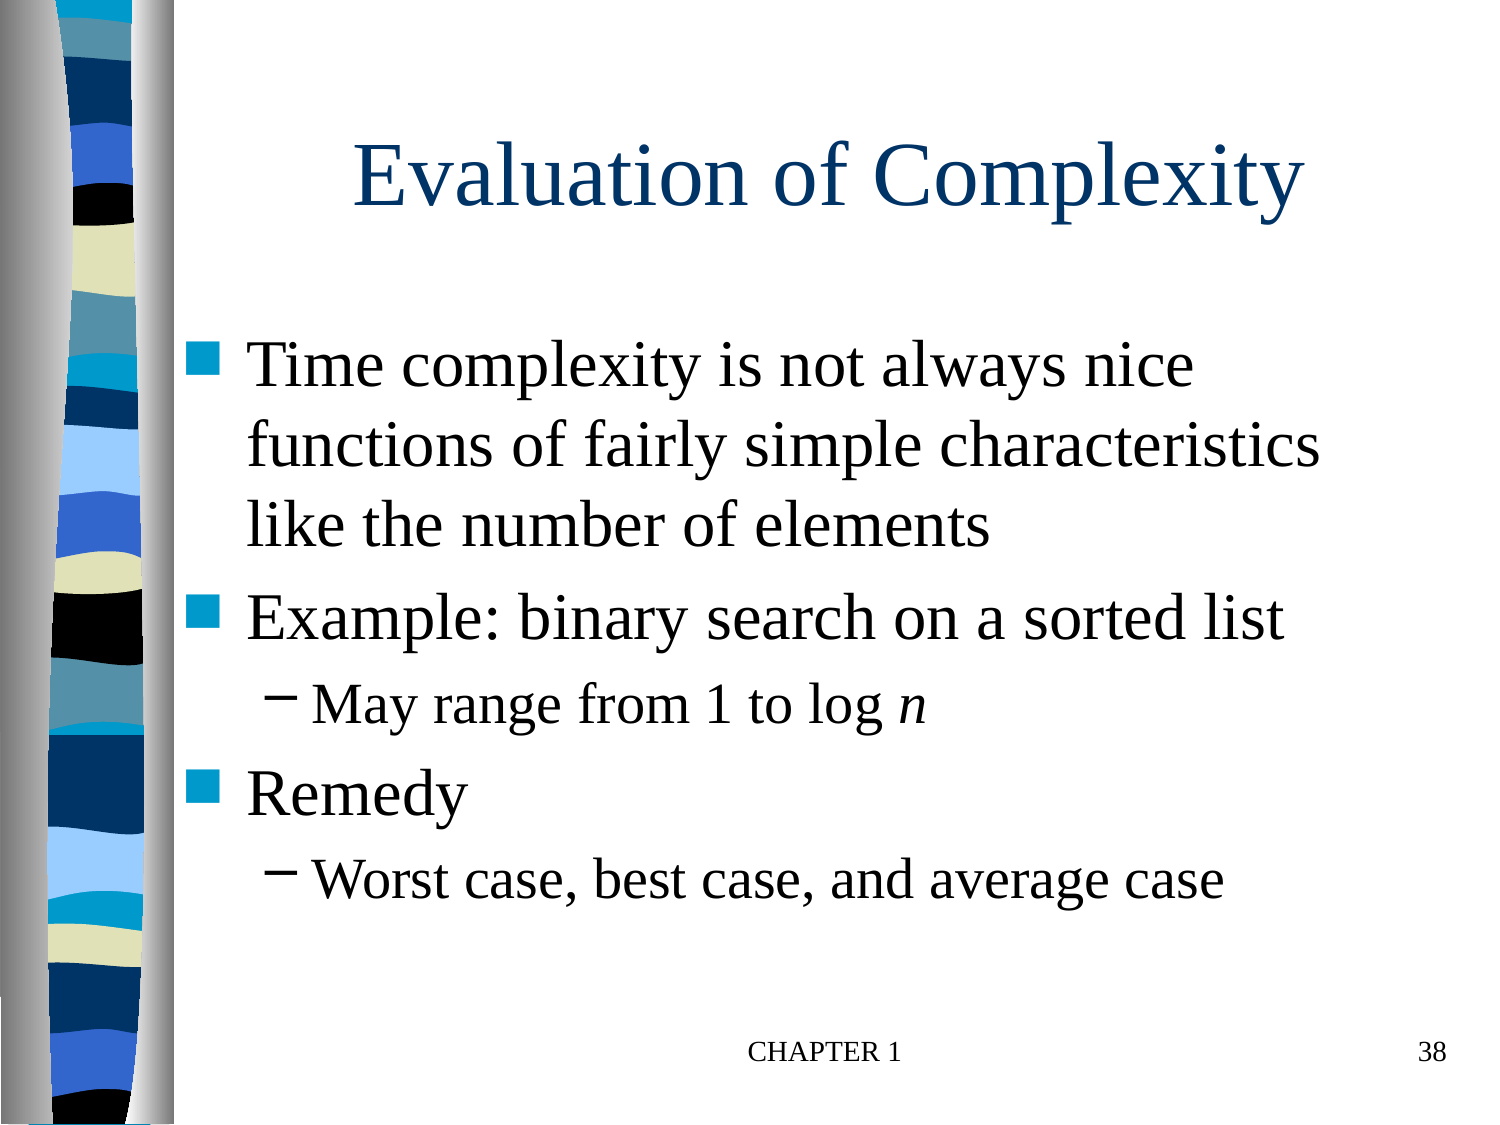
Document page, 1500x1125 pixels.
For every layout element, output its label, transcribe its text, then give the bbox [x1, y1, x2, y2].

slide_number 38 [1149, 1025, 1463, 1100]
list Time complexity is not always nice functions of fairly simple characteristics like the number of elements Example: binary search on a sorted list May range from 1 to log n Remedy Worst case, best case, and average case [174, 312, 1450, 988]
title Evaluation of Complexity [192, 75, 1468, 263]
footer CHAPTER 1 [587, 1025, 1063, 1100]
